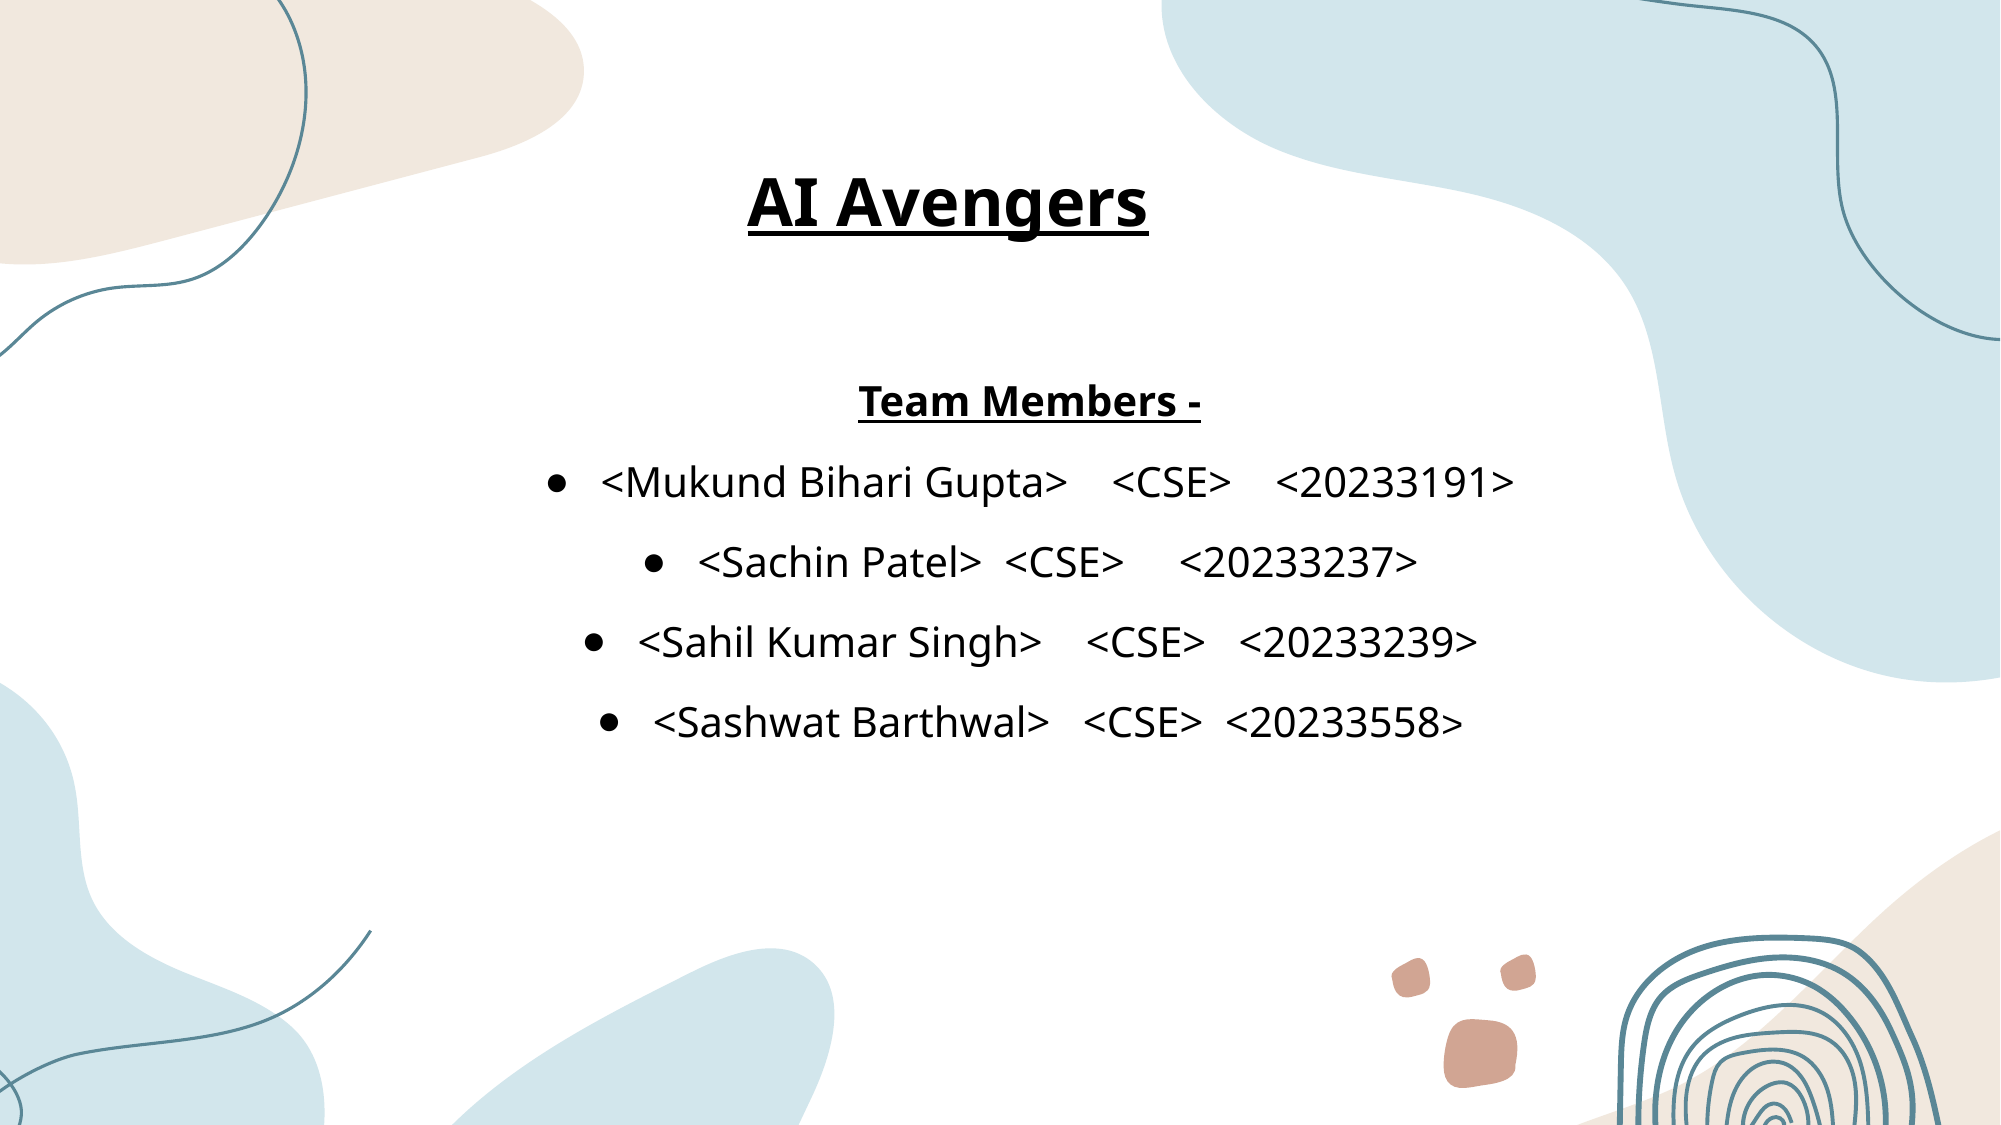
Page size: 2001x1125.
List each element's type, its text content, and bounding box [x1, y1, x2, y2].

text_box Team Members - <Mukund Bihari Gupta> <CSE> <20233191> <Sachin Patel> <CSE> <20233237> <Sahil Kumar Singh> <CSE> <20233239> <Sashwat Barthwal> <CSE> <20233558> [376, 342, 1684, 753]
title AI Avengers [212, 56, 1684, 343]
